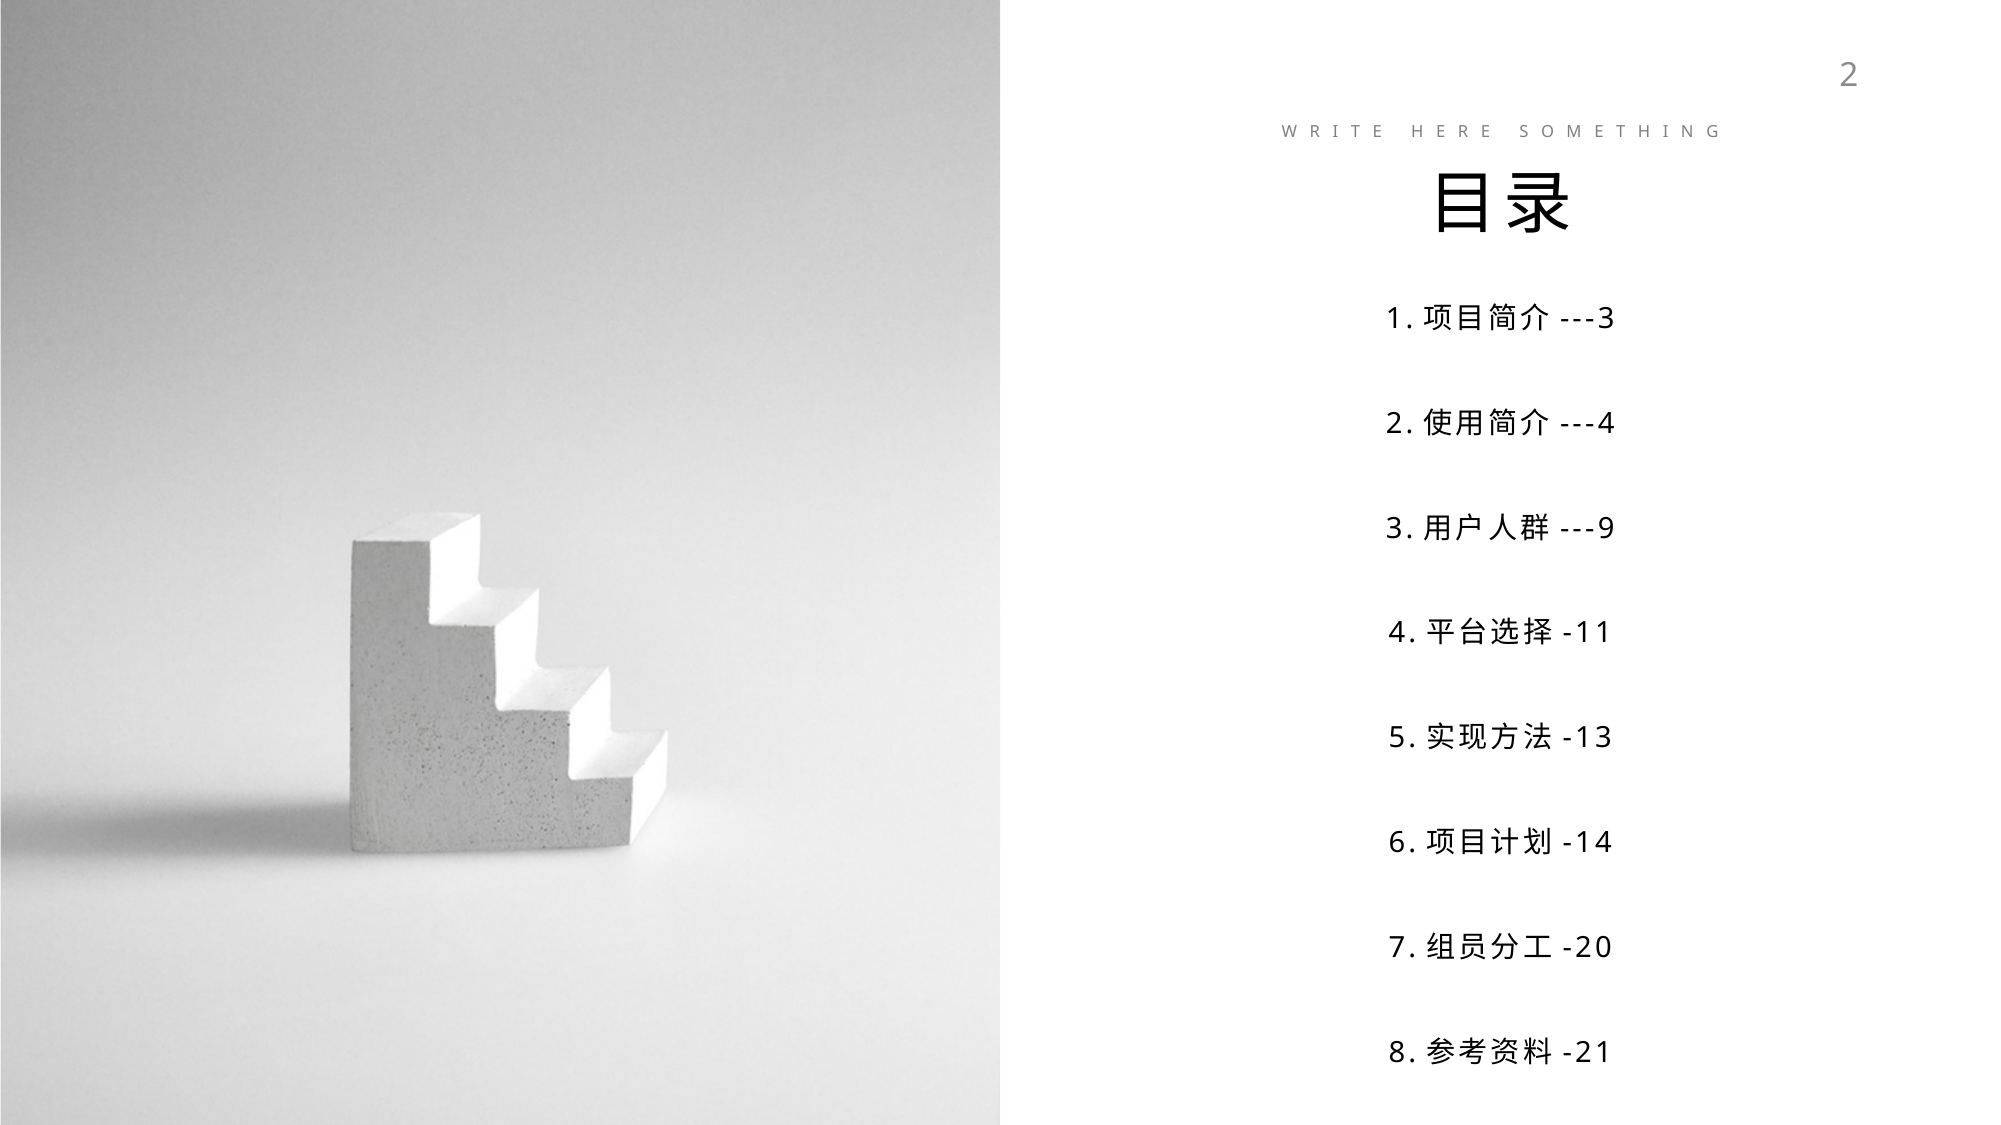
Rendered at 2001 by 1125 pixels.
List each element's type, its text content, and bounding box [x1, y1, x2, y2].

picture [0, 0, 1001, 1125]
text_box 1.项目简介---3 2.使用简介---4 3.用户人群---9 4.平台选择-11 5.实现方法-13 6.项目计划-14 7.组员分工-20 8.参考资料-21 [1149, 274, 1851, 1076]
text_box WRITE HERE SOMETHING [1243, 113, 1758, 149]
slide_number 2 [1824, 57, 1862, 96]
text_box 目录 [1060, 151, 1940, 249]
